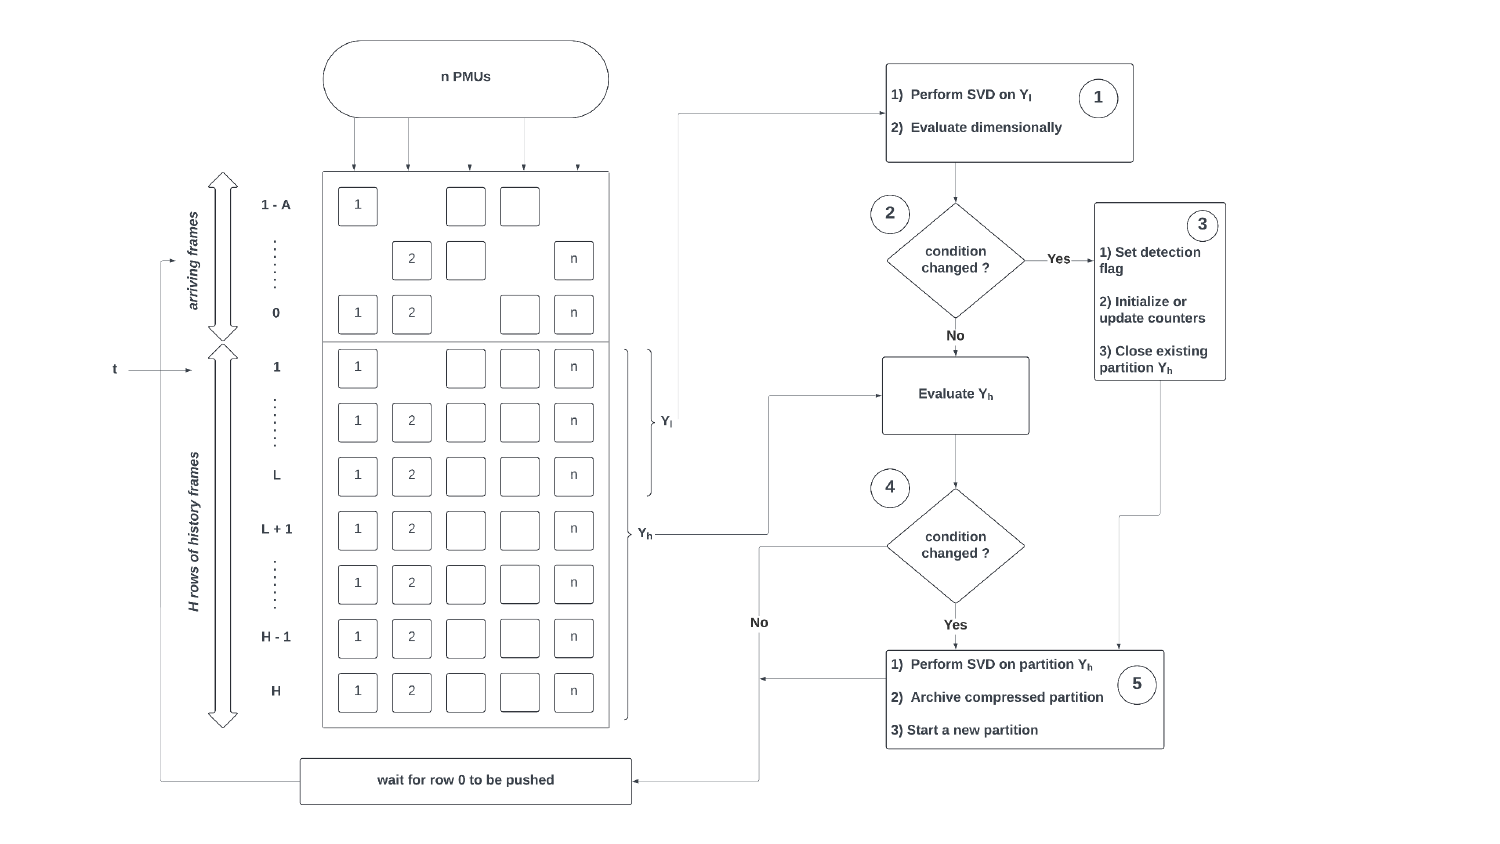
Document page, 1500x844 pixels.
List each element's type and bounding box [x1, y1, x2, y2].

picture [53, 25, 1241, 821]
